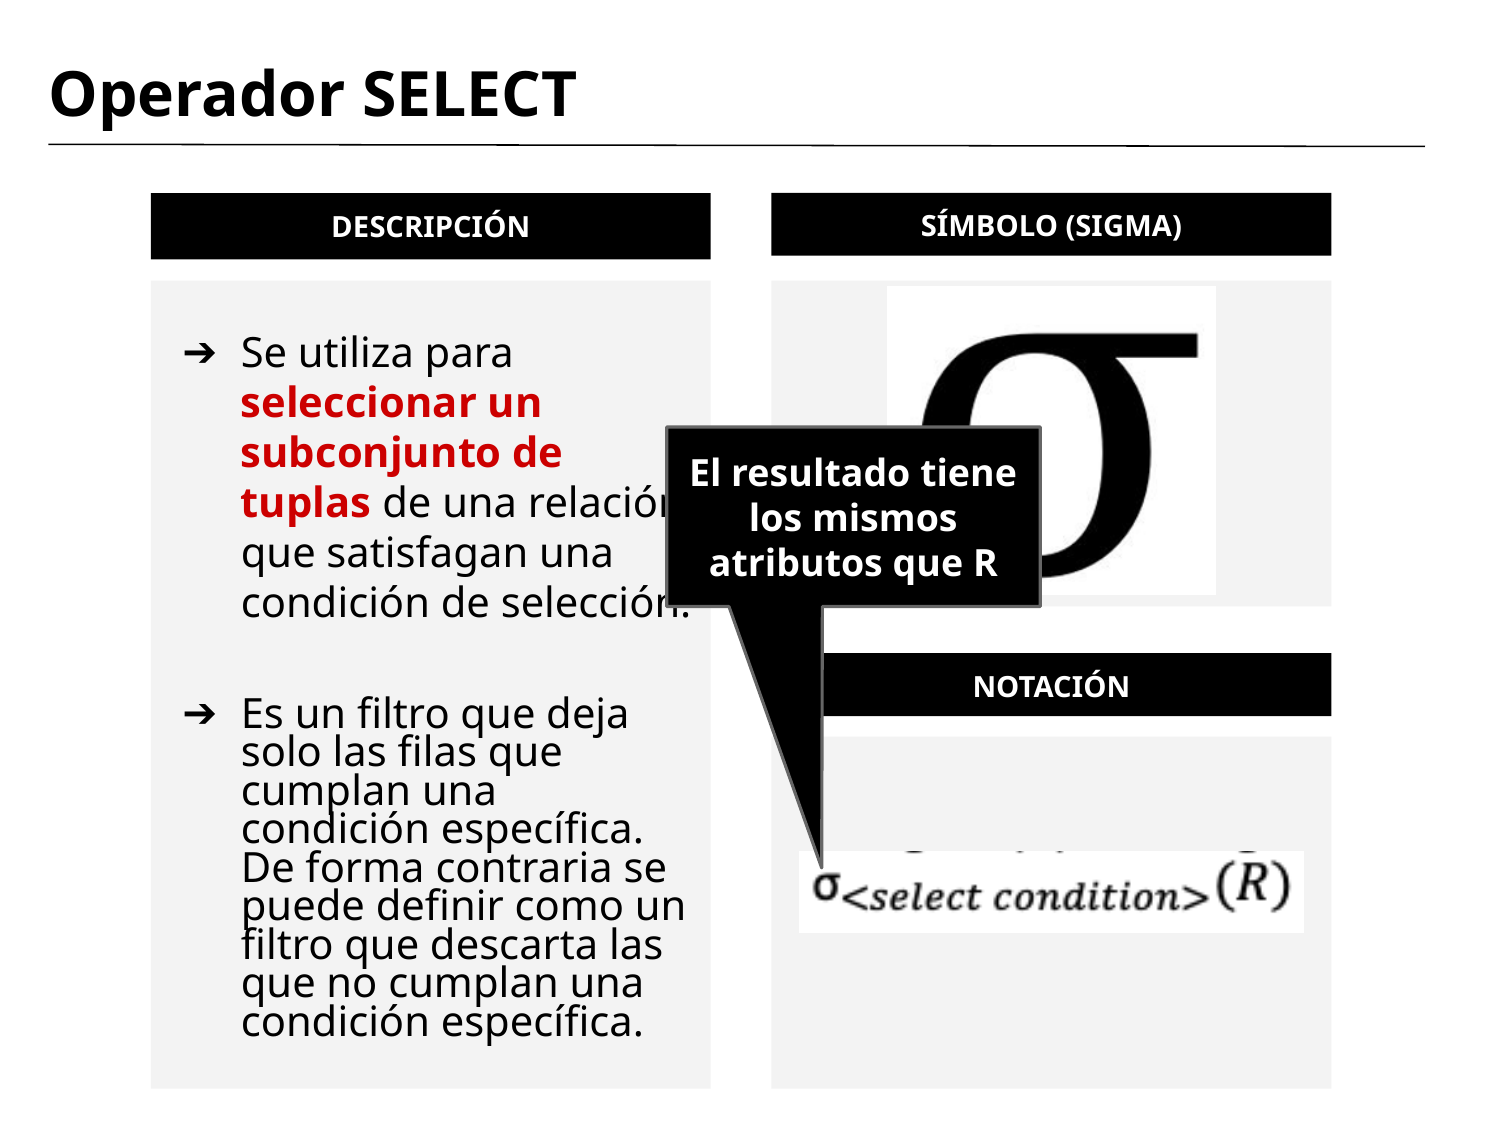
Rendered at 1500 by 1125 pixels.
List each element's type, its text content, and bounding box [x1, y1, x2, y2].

text_box DESCRIPCIÓN [150, 193, 711, 260]
picture [886, 286, 1216, 595]
text_box NOTACIÓN [823, 653, 1332, 717]
picture [799, 851, 1304, 933]
text_box El resultado tiene los mismos atributos que R [666, 426, 1041, 849]
text_box [771, 736, 1332, 1089]
title Operador SELECT [33, 32, 1384, 145]
text_box [771, 280, 1332, 607]
text_box Se utiliza para seleccionar un subconjunto de tuplas de una relación que satisfagan una condición de selección. Es un filtro que deja solo las filas que cumplan una condición específica. De forma contraria se puede definir como un filtro que descarta las que no cumplan una condición específica. [150, 280, 711, 1089]
text_box SÍMBOLO (SIGMA) [771, 192, 1332, 256]
